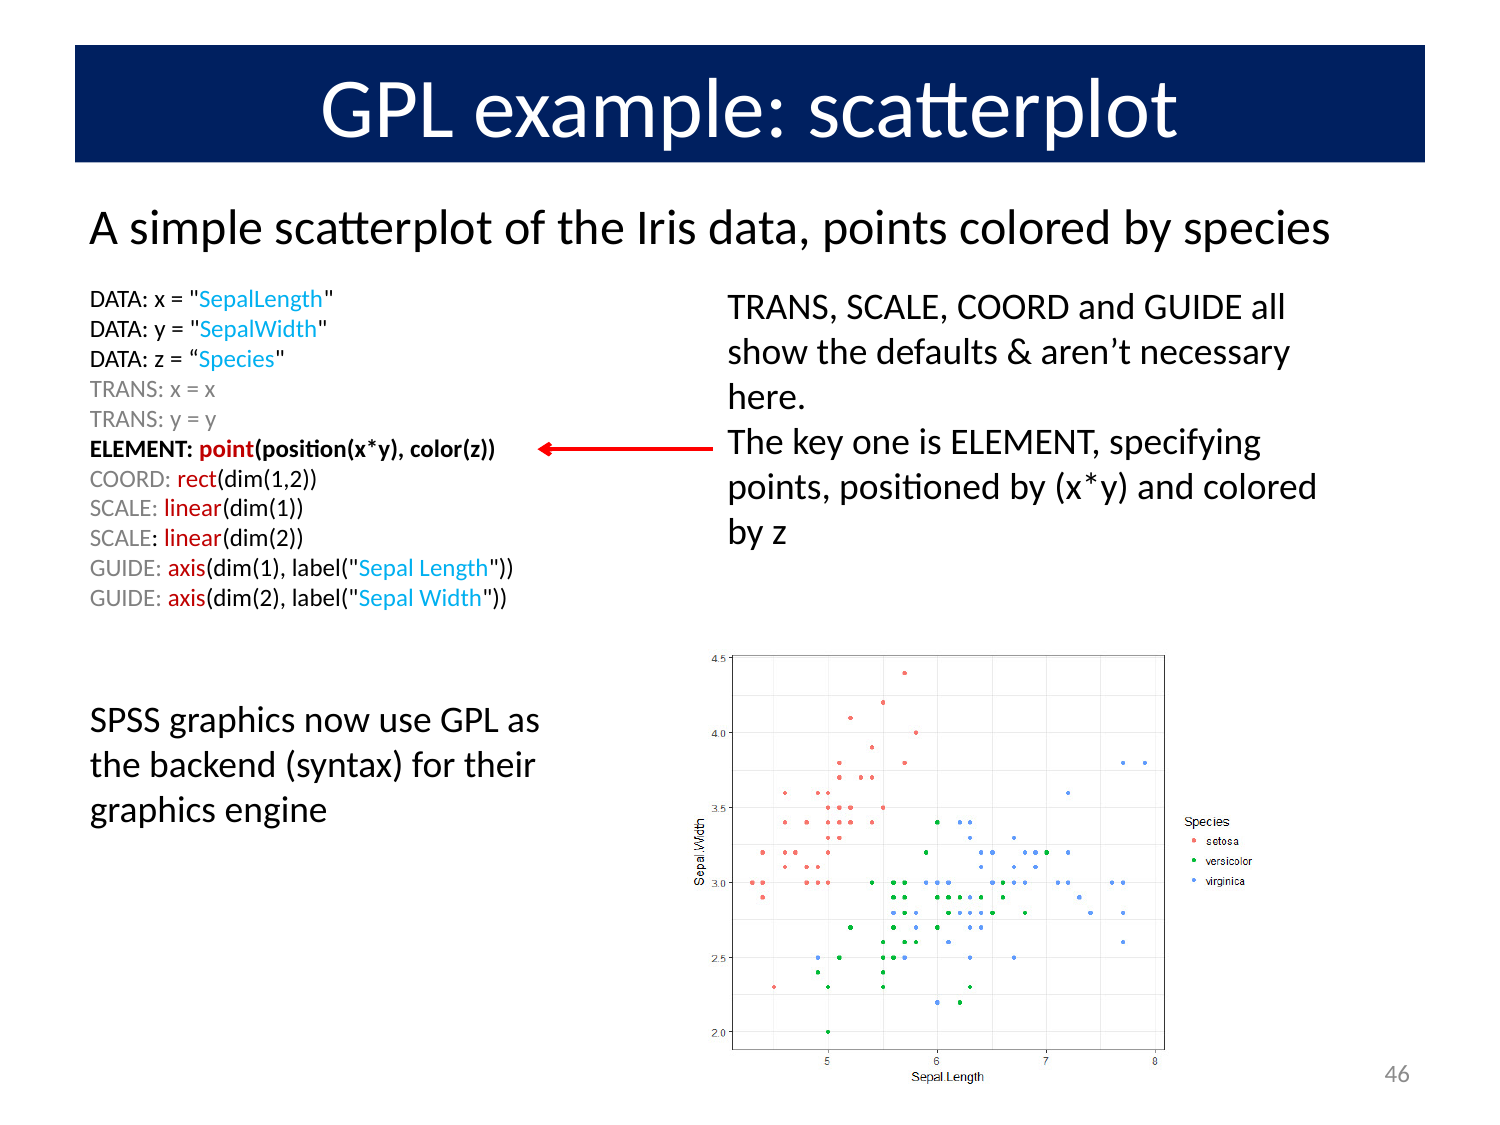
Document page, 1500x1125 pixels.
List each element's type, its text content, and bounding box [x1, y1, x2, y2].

title GPL example: scatterplot [75, 45, 1425, 163]
text_box A simple scatterplot of the Iris data, points colored by species [74, 187, 1425, 263]
text_box DATA: x = "SepalLength" DATA: y = "SepalWidth" DATA: z = “Species" TRANS: x = x TRANS: y = y ELEMENT: point(position(x*y), color(z)) COORD: rect(dim(1,2)) SCALE: linear(dim(1)) SCALE: linear(dim(2)) GUIDE: axis(dim(1), label("Sepal Length")) GUIDE: axis(dim(2), label("Sepal Width")) [74, 275, 663, 620]
picture [687, 649, 1255, 1087]
text_box SPSS graphics now use GPL as the backend (syntax) for their graphics engine [74, 687, 600, 838]
slide_number 46 [1074, 1042, 1425, 1103]
text_box TRANS, SCALE, COORD and GUIDE all show the defaults & aren’t necessary here. The key one is ELEMENT, specifying points, positioned by (x*y) and colored by z [712, 274, 1338, 560]
